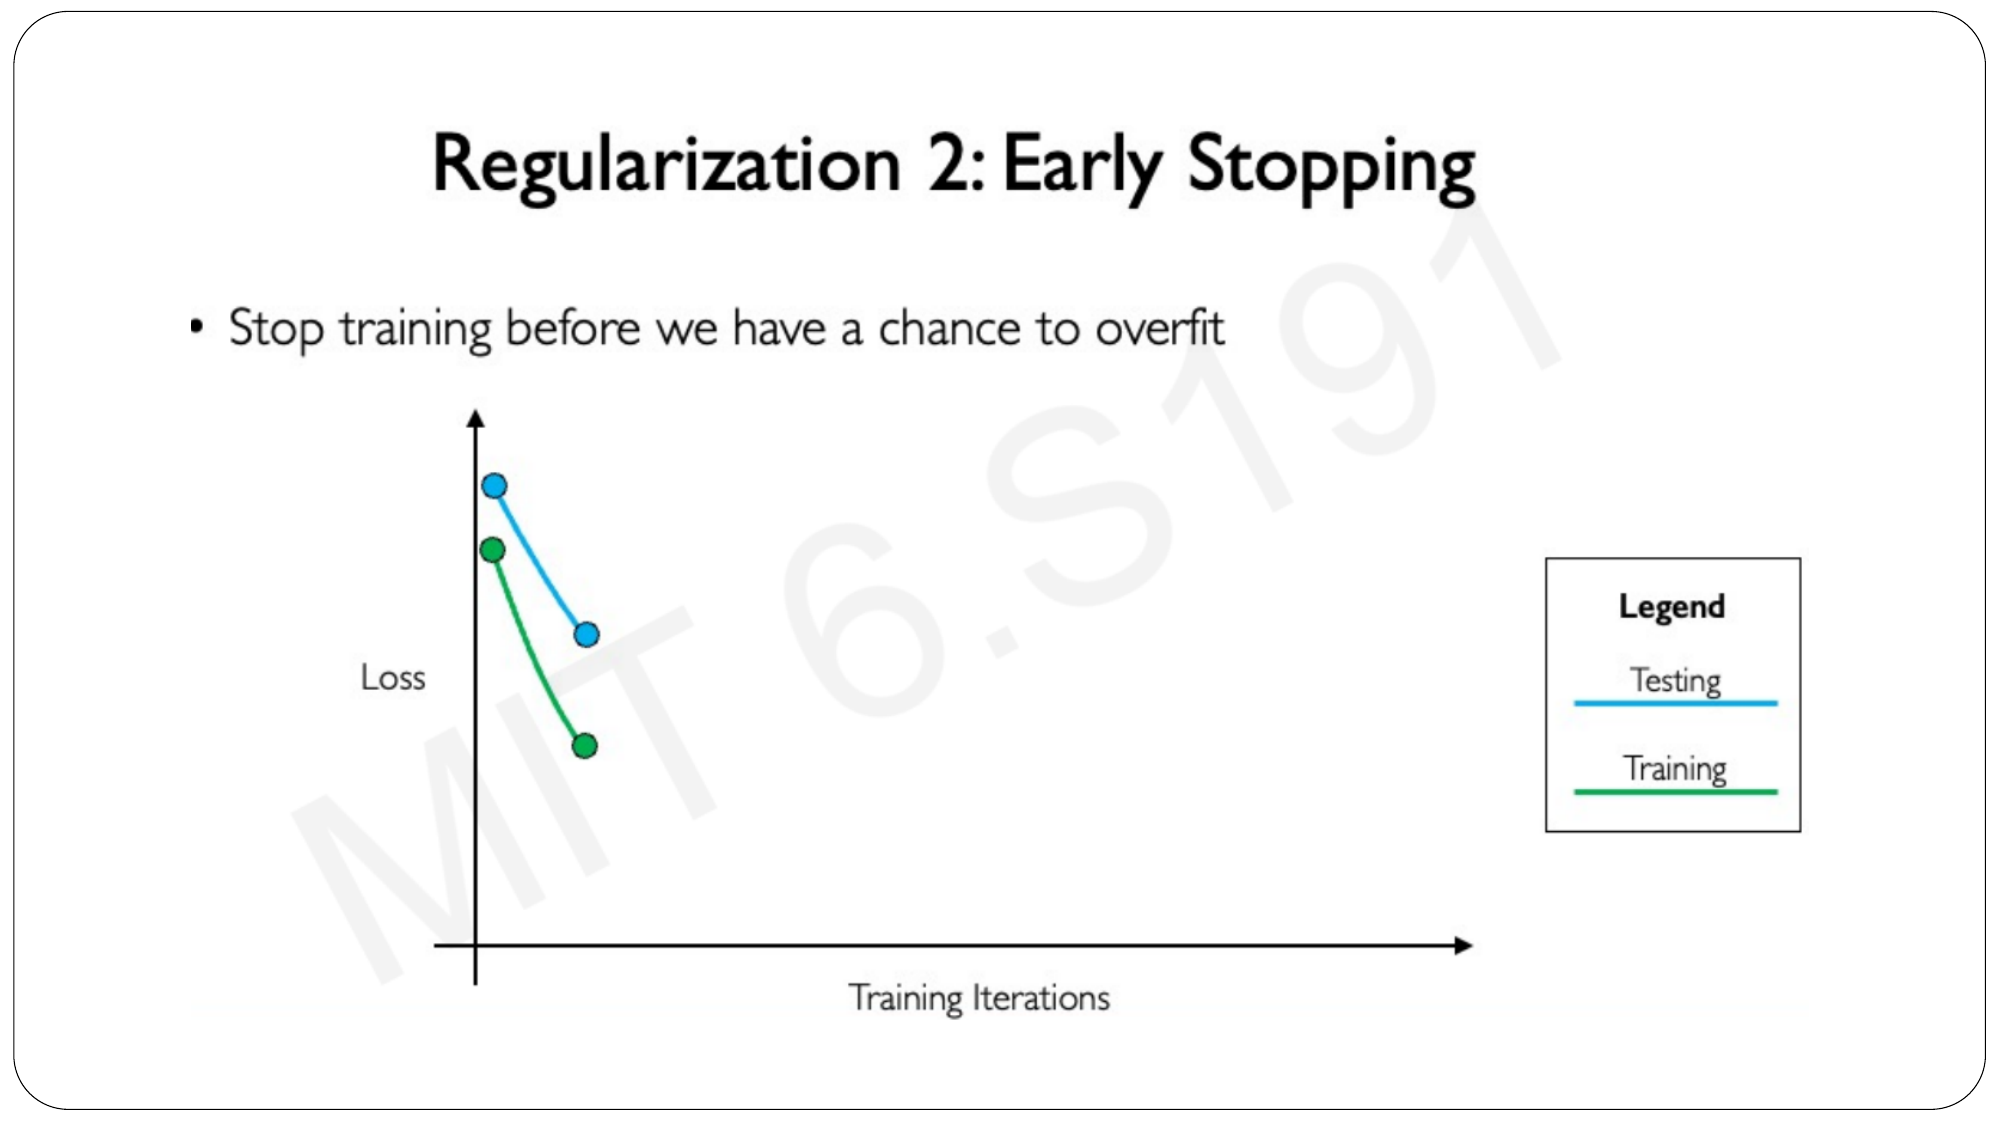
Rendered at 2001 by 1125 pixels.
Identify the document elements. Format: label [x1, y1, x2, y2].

picture [190, 104, 1810, 1020]
